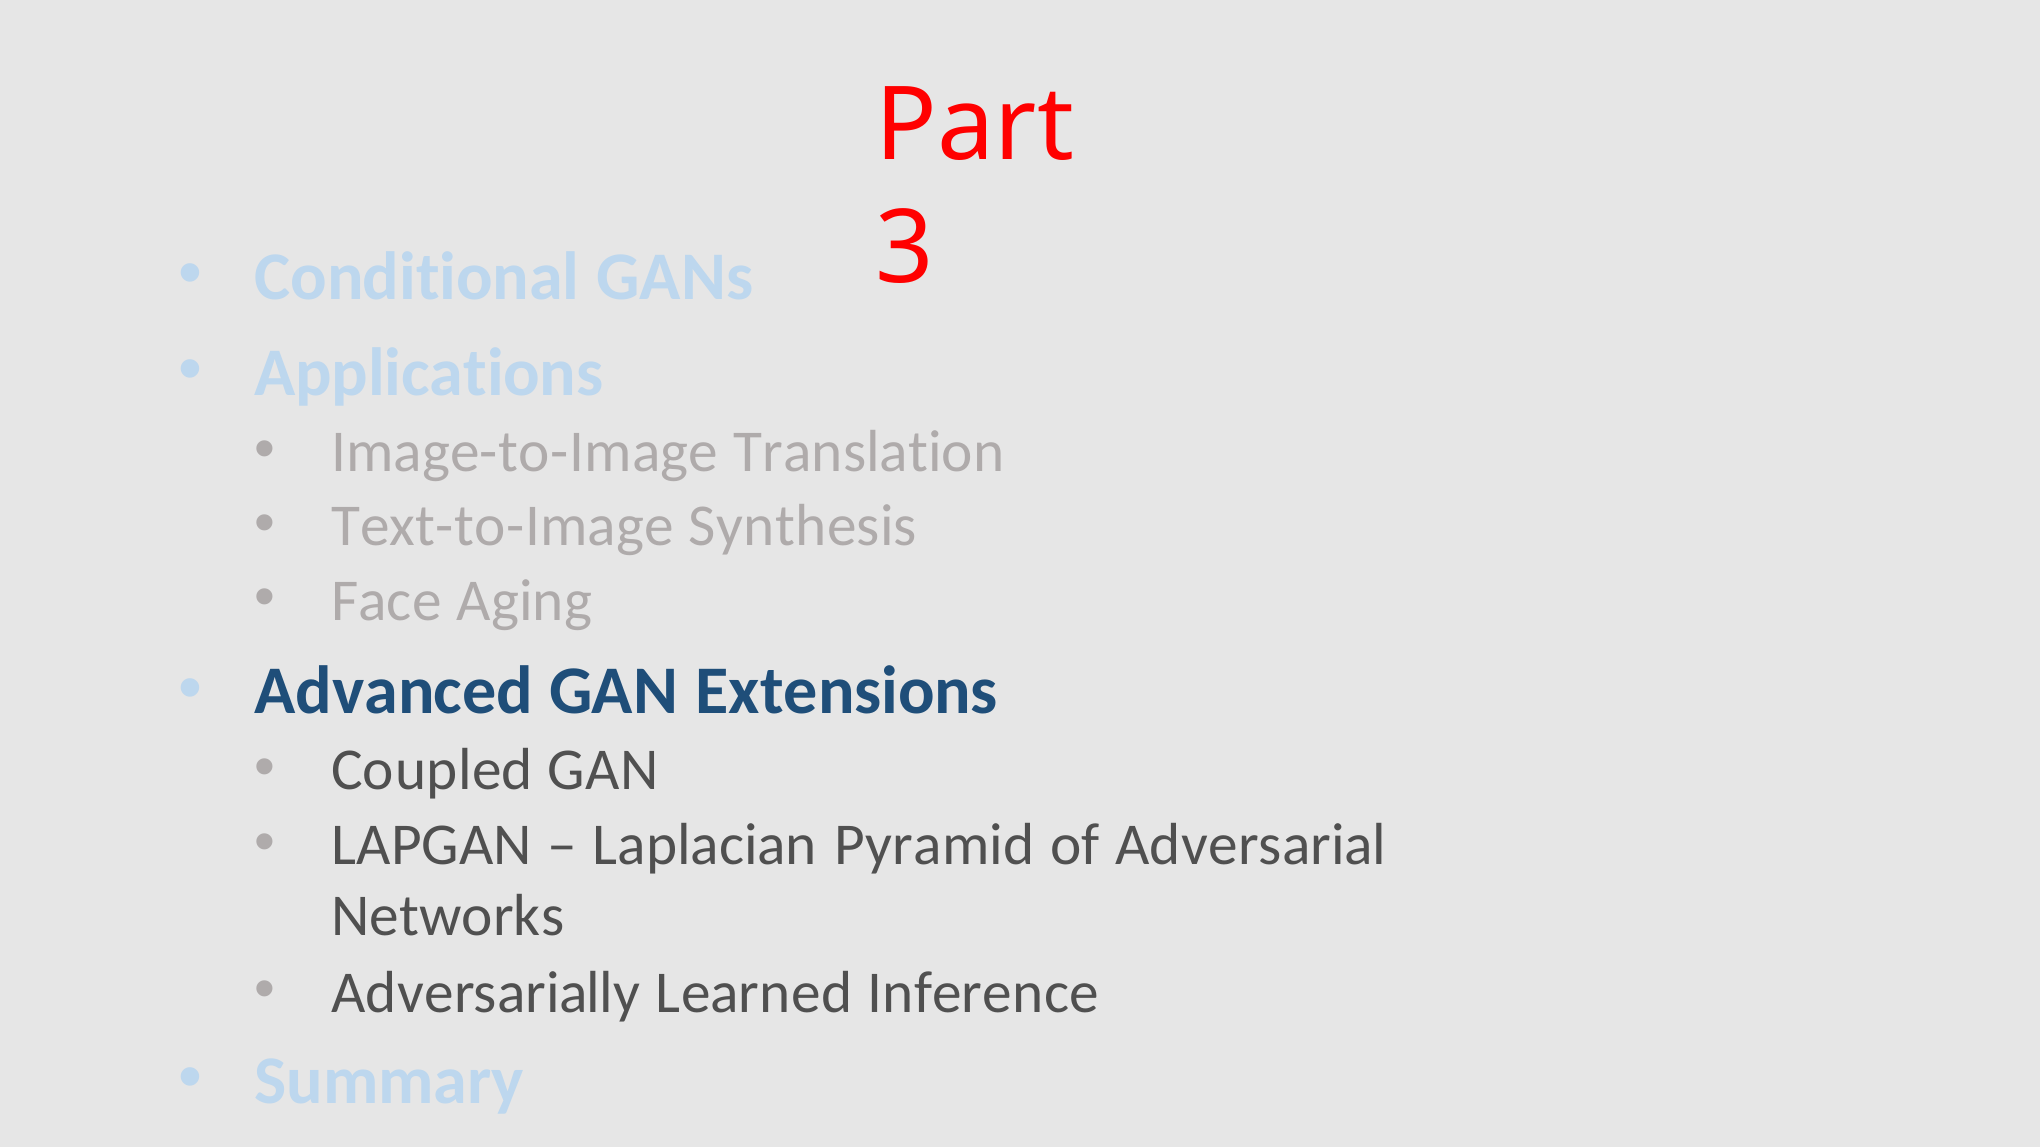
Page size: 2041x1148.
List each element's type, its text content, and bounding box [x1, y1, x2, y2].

text_box Part 3 [873, 58, 1119, 231]
text_box Conditional GANs Applications Image-to-Image Translation Text-to-Image Synthesis Face Aging Advanced GAN Extensions Coupled GAN LAPGAN – Laplacian Pyramid of Adversarial Networks Adversarially Learned Inference Summary [175, 231, 1621, 1117]
